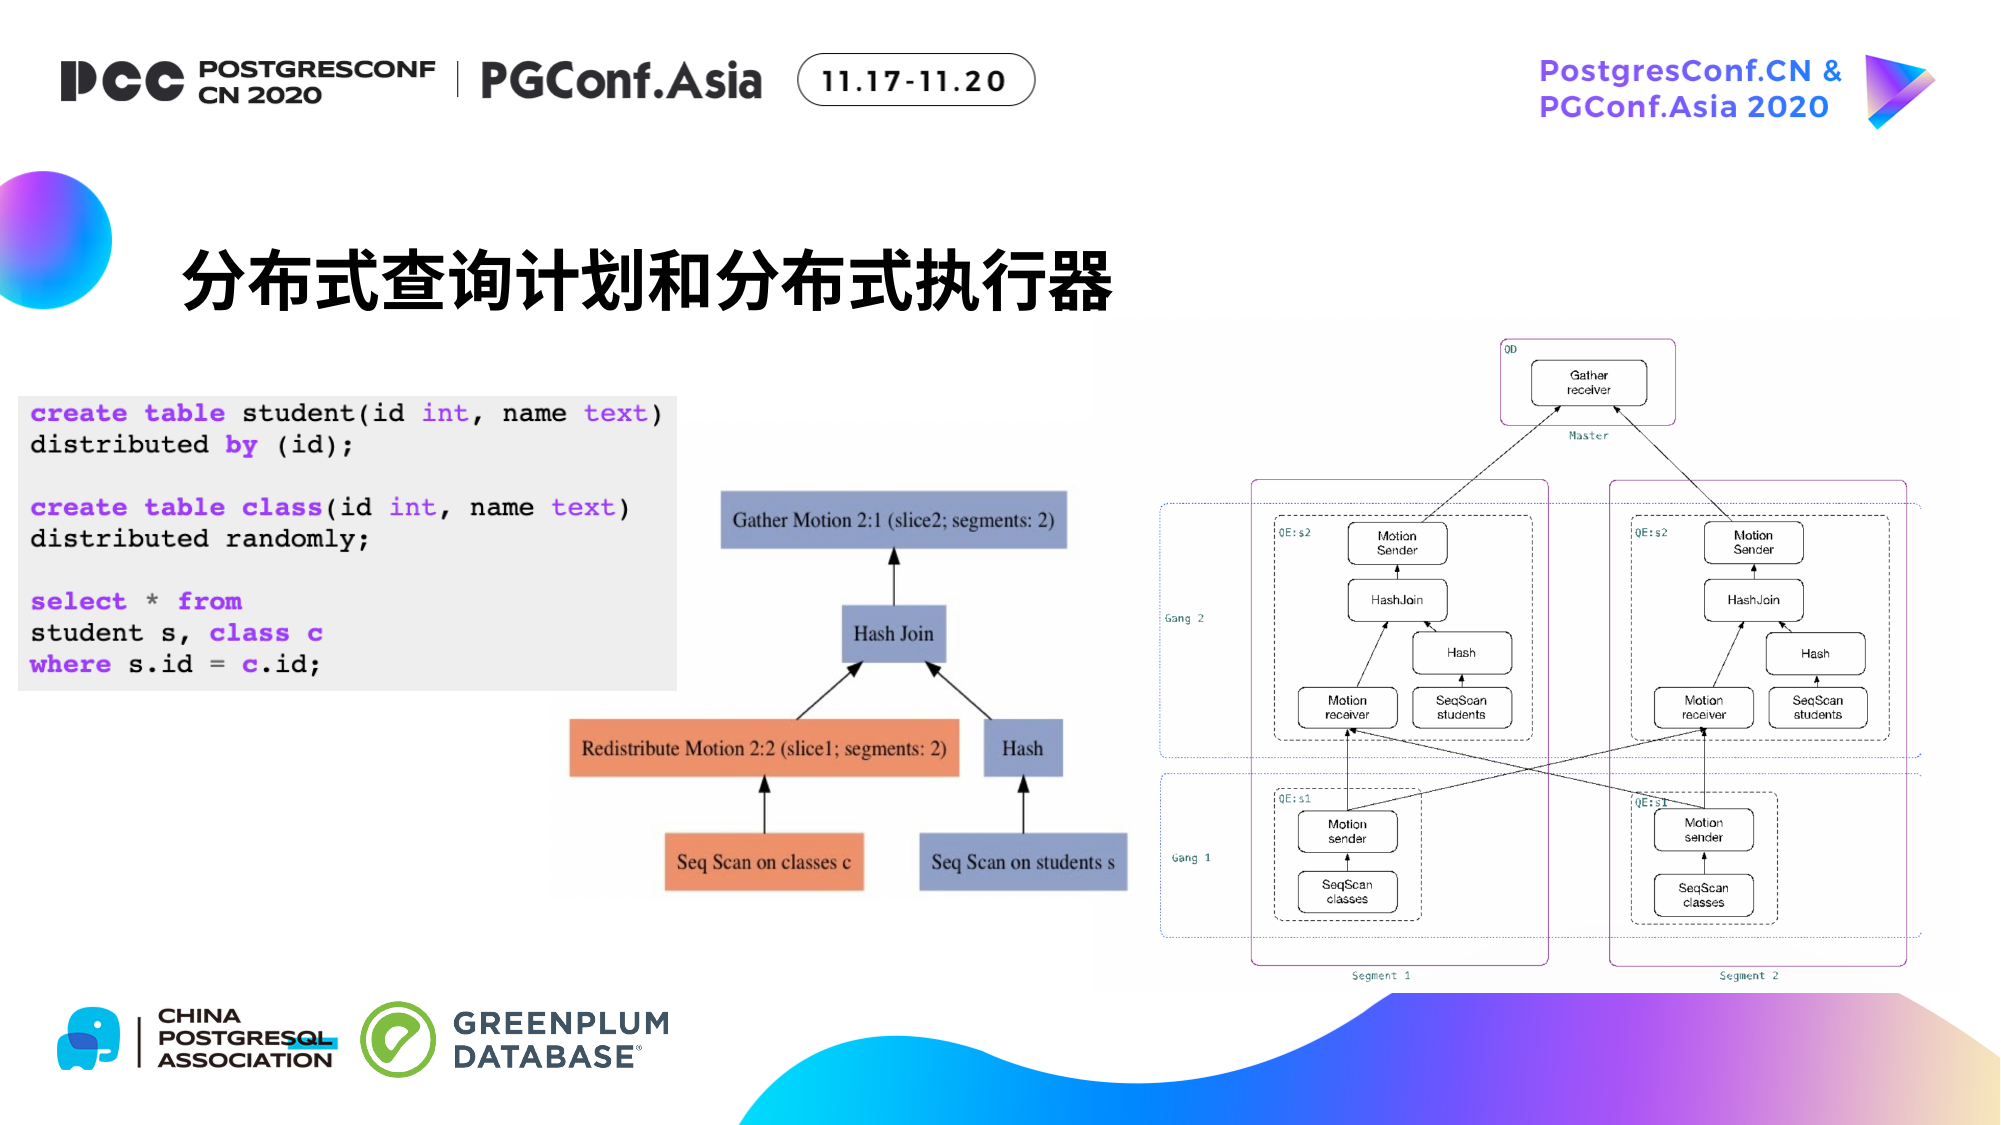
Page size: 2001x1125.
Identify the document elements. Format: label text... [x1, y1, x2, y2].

title 分布式查询计划和分布式执行器 [165, 158, 1846, 328]
picture [0, 0, 2001, 1125]
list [1092, 317, 1960, 993]
